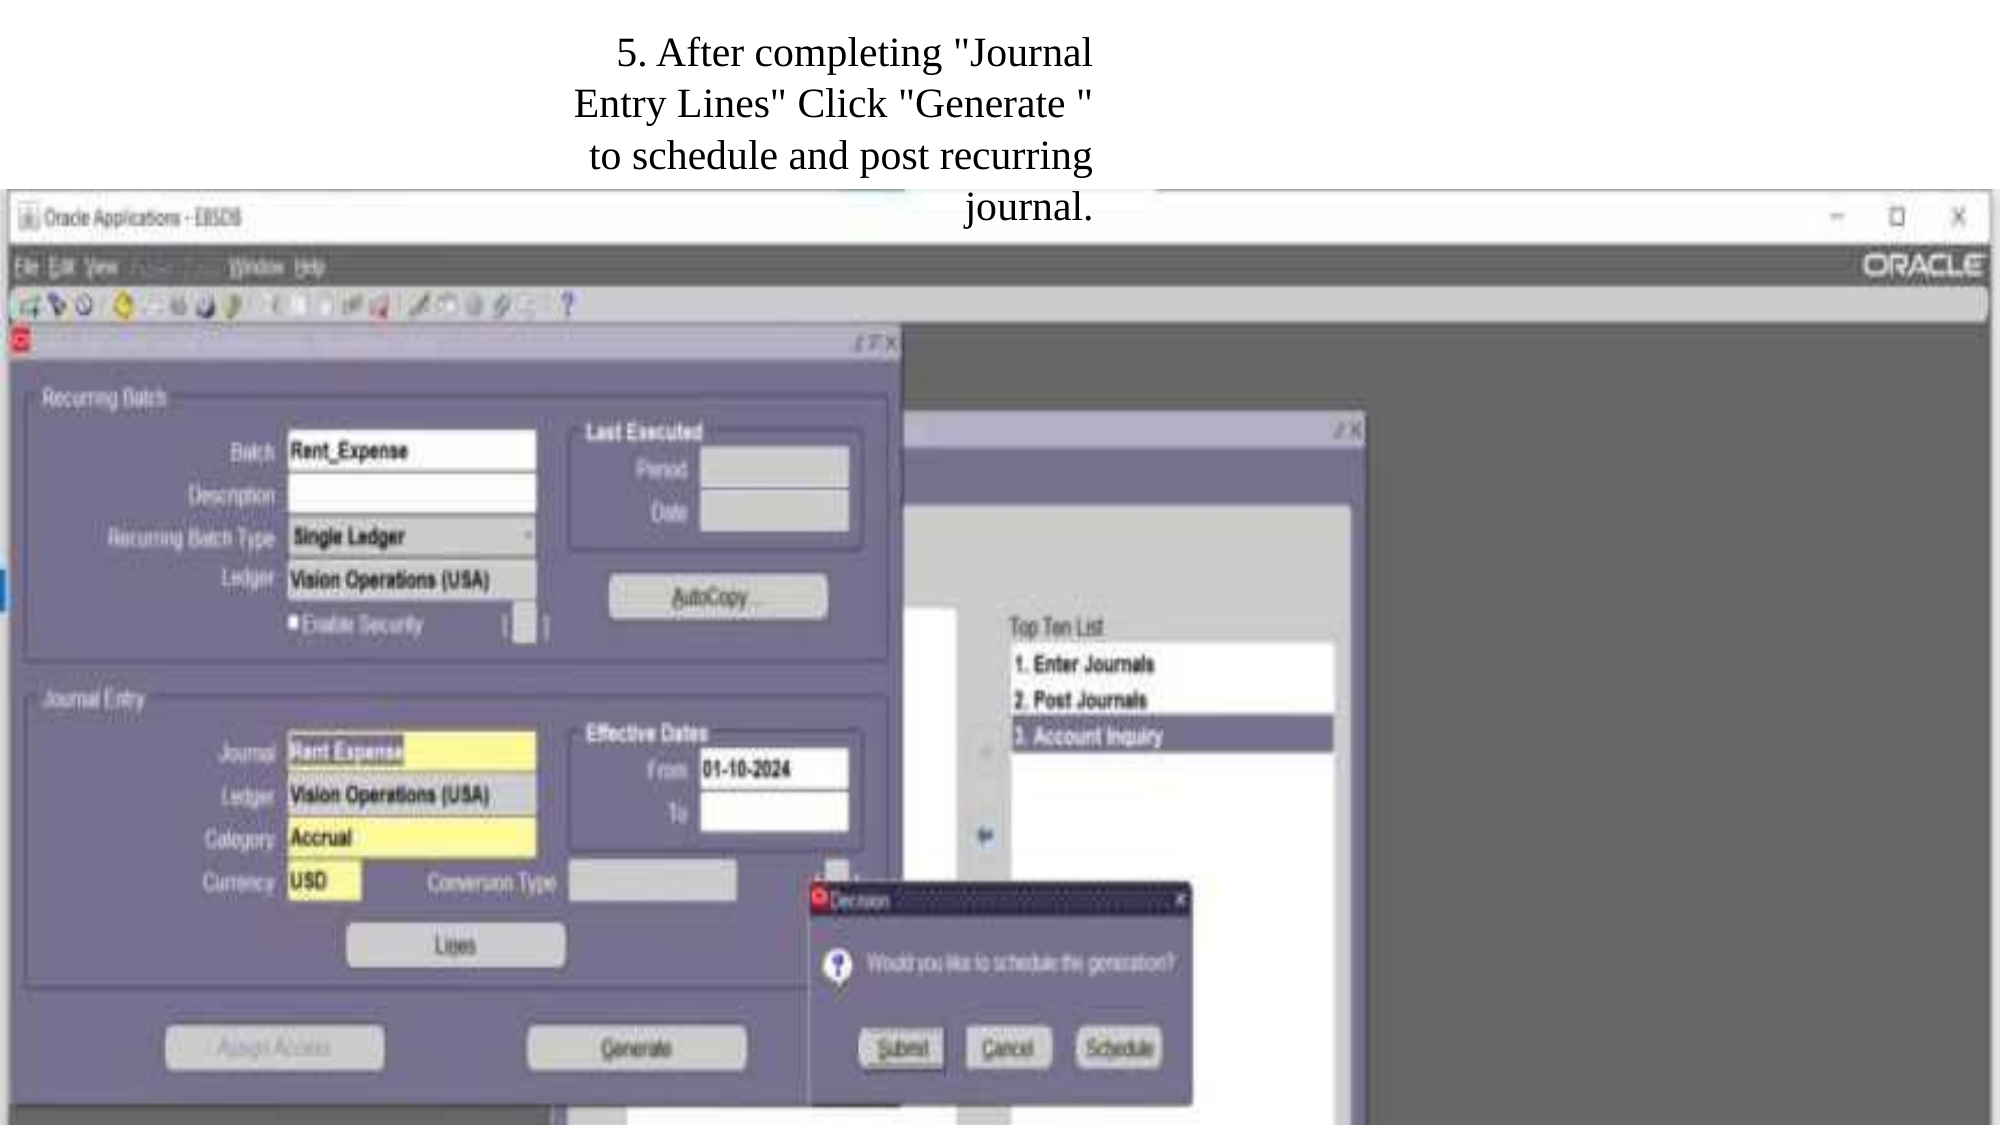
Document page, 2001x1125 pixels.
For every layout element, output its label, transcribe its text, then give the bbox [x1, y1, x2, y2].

picture [0, 189, 2000, 1125]
text_box 5. After completing "Journal Entry Lines" Click "Generate " to schedule and post recurring journal. [546, 23, 1094, 92]
